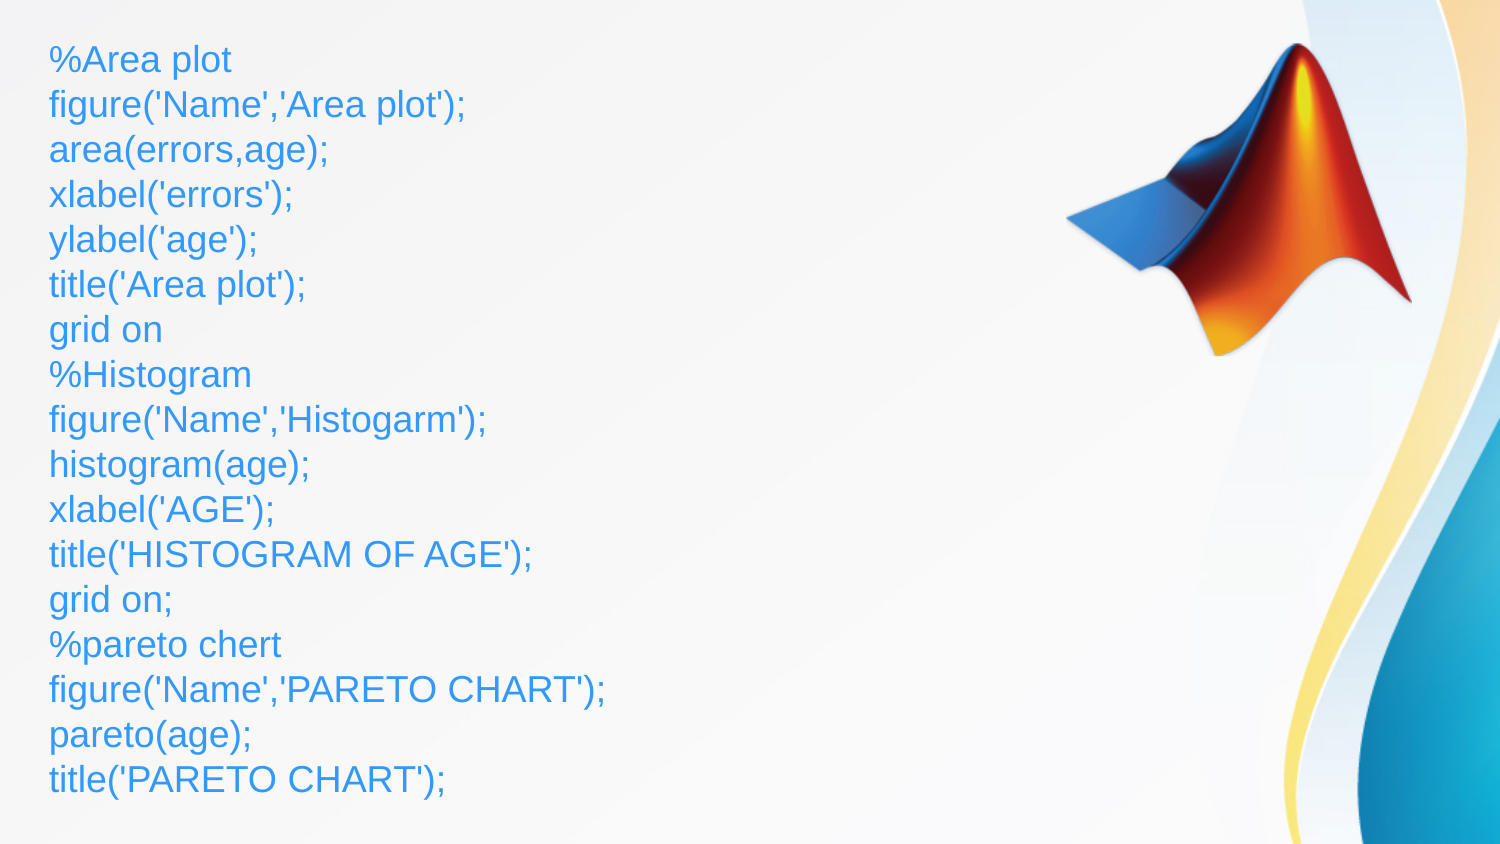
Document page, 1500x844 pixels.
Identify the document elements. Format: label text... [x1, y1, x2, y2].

picture [0, 0, 1500, 844]
text_box %Area plot figure('Name','Area plot'); area(errors,age); xlabel('errors'); ylabel('age'); title('Area plot'); grid on %Histogram figure('Name','Histogarm'); histogram(age); xlabel('AGE'); title('HISTOGRAM OF AGE'); grid on; %pareto chert figure('Name','PARETO CHART'); pareto(age); title('PARETO CHART'); [33, 27, 1337, 844]
